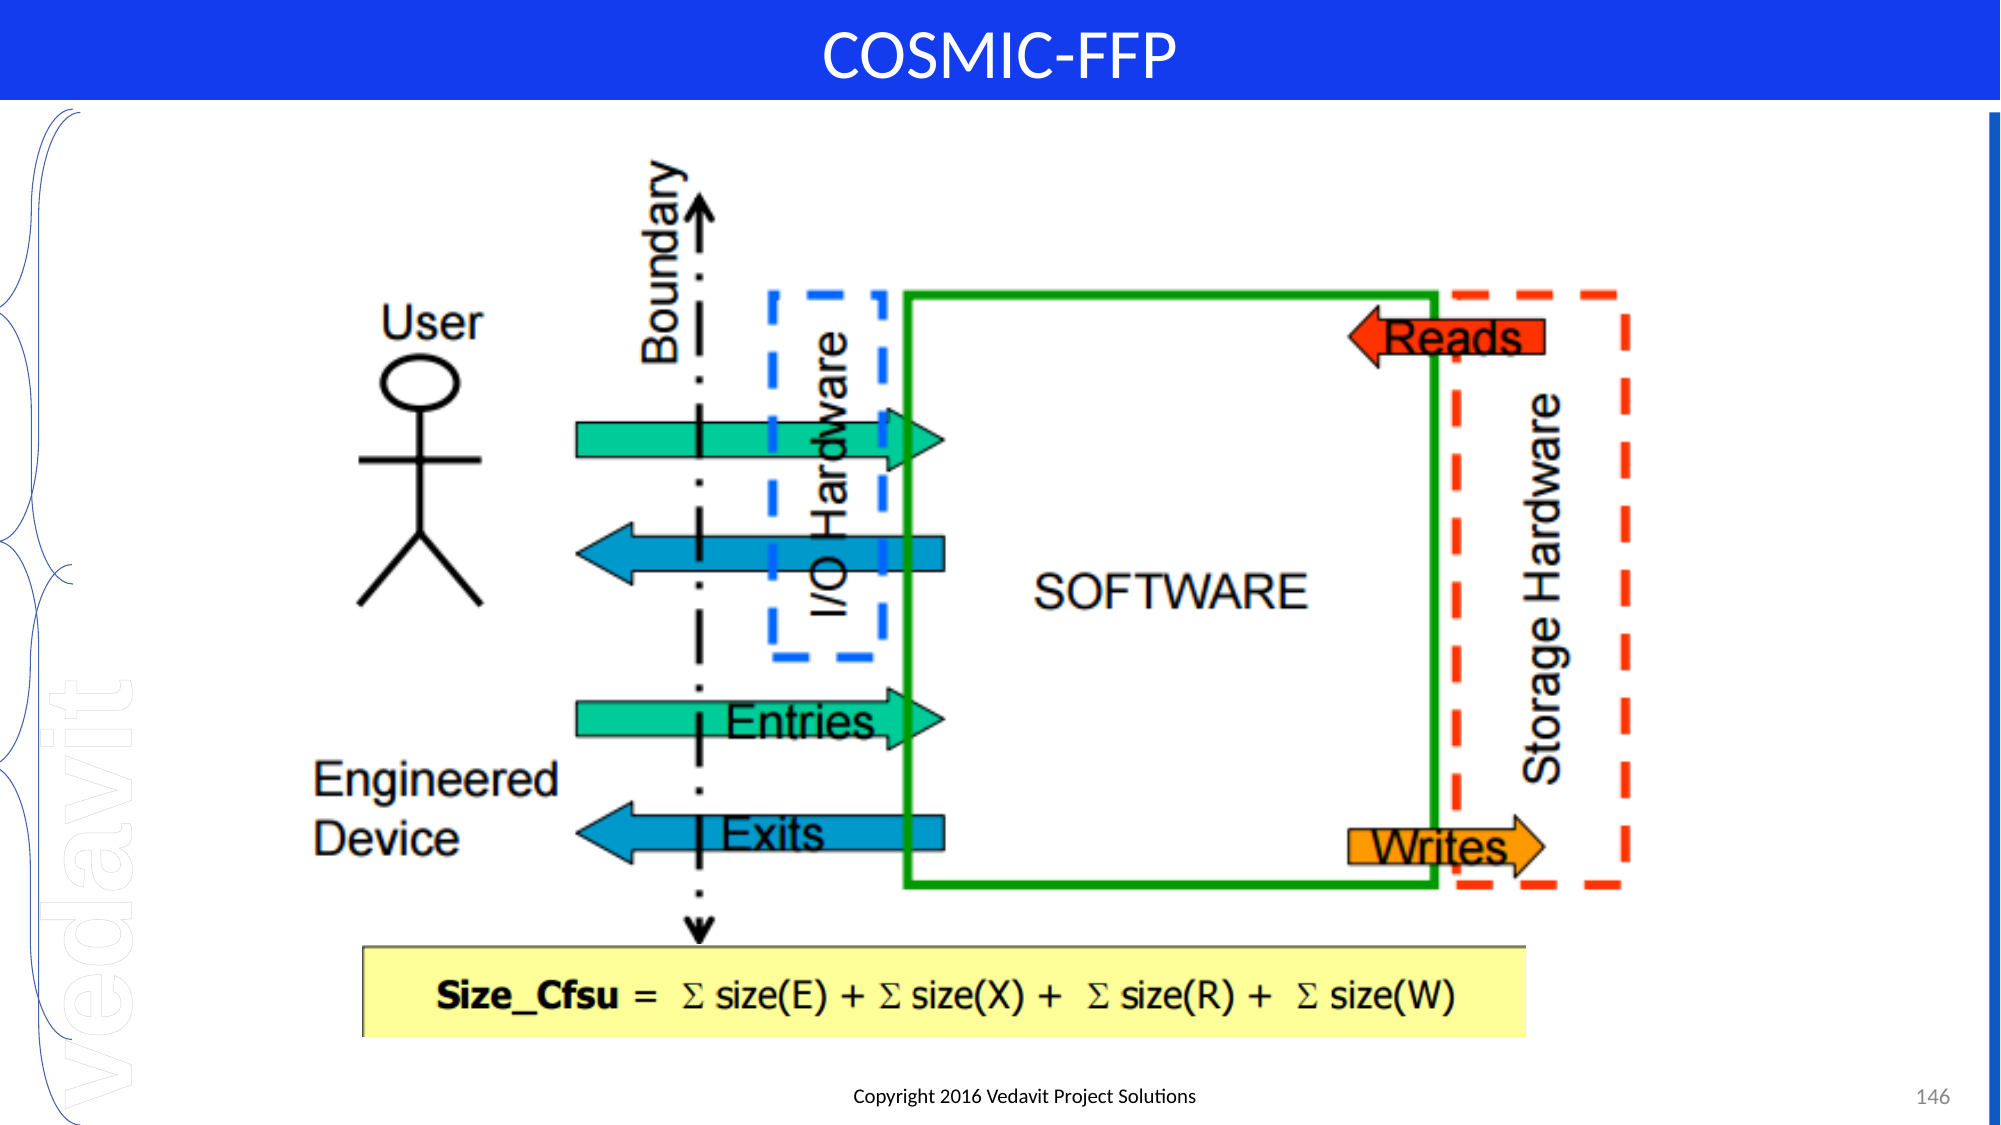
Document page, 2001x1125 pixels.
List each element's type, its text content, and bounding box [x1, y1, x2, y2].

picture [362, 944, 1526, 1037]
title COSMIC-FFP [0, 0, 2000, 100]
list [299, 147, 1663, 945]
slide_number 146 [1866, 1065, 2000, 1125]
